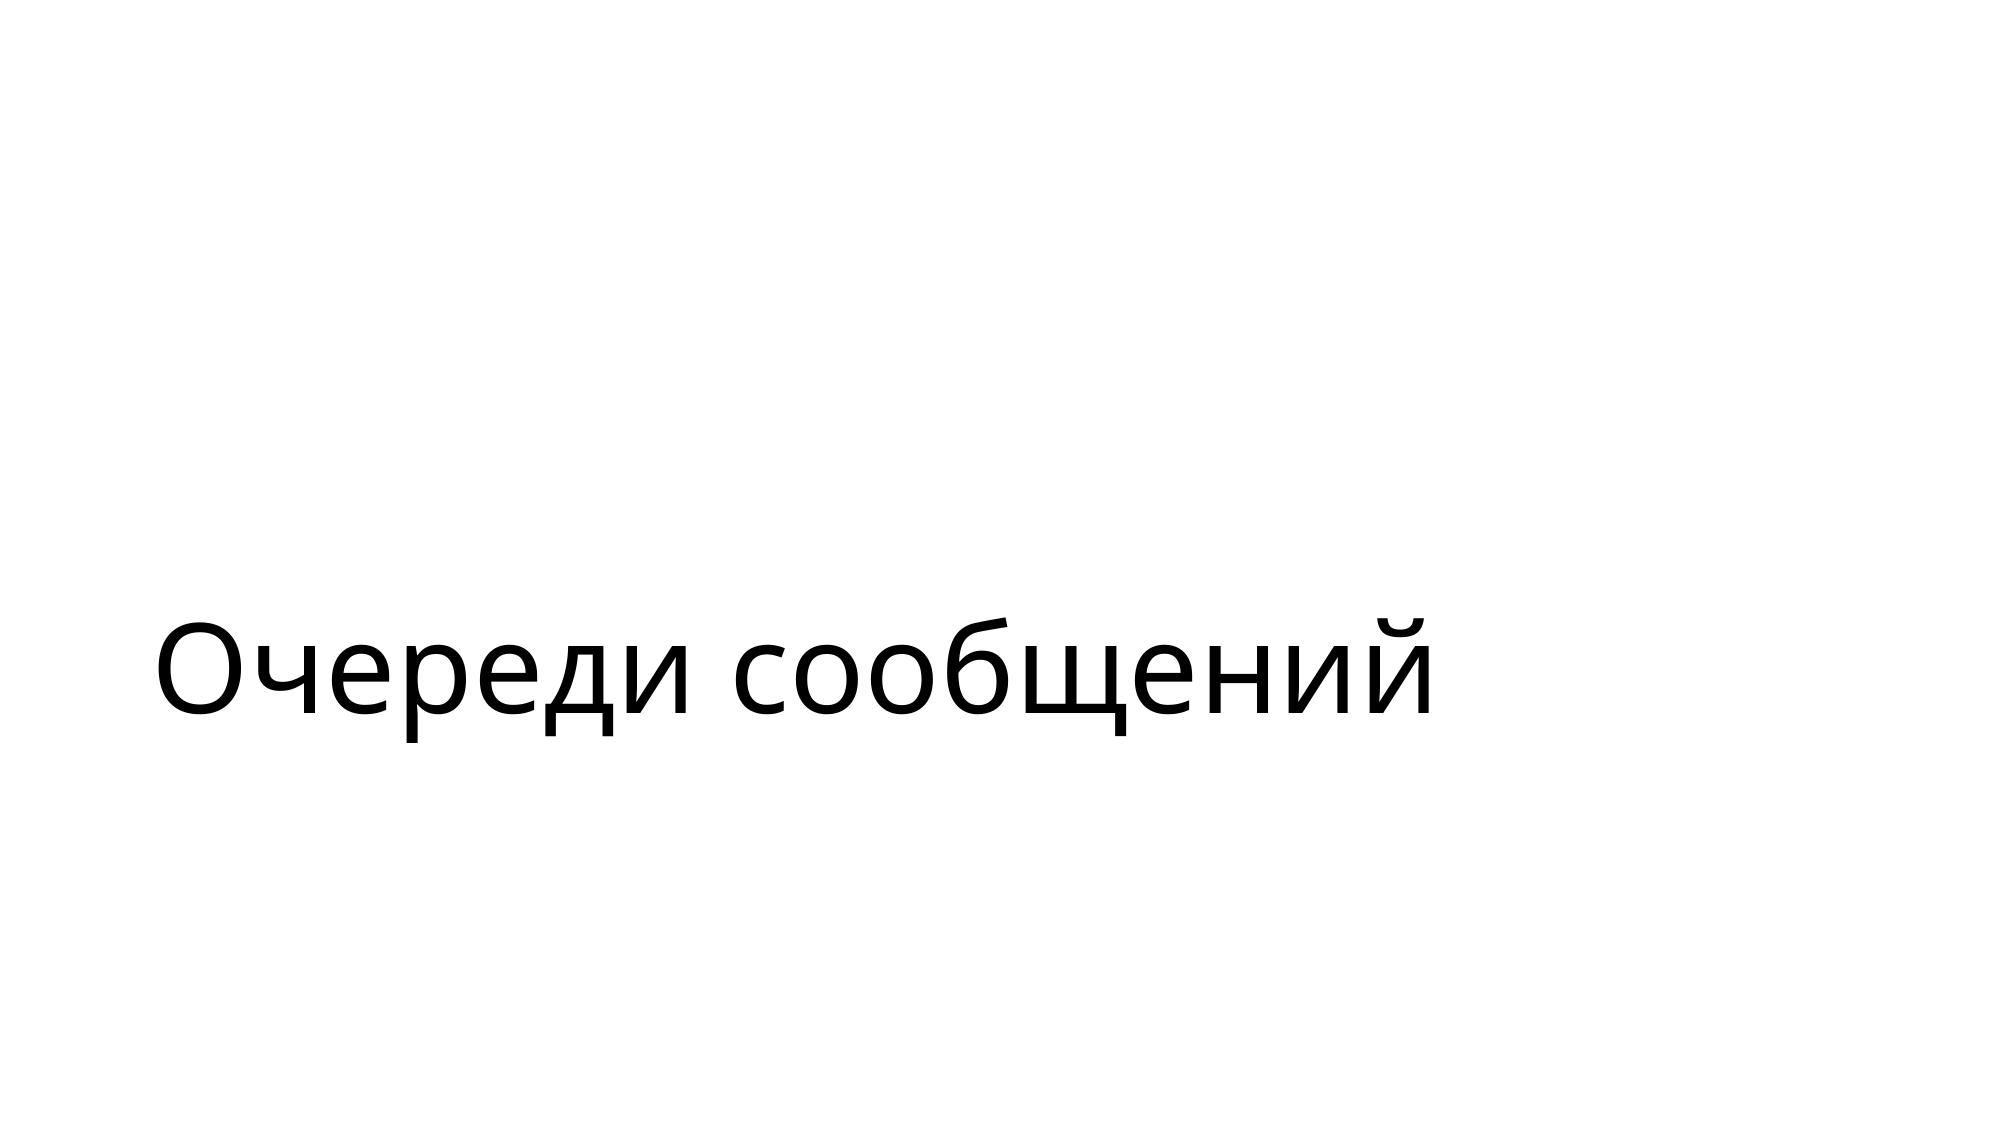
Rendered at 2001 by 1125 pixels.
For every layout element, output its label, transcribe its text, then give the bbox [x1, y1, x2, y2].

title Очереди сообщений [136, 280, 1862, 749]
